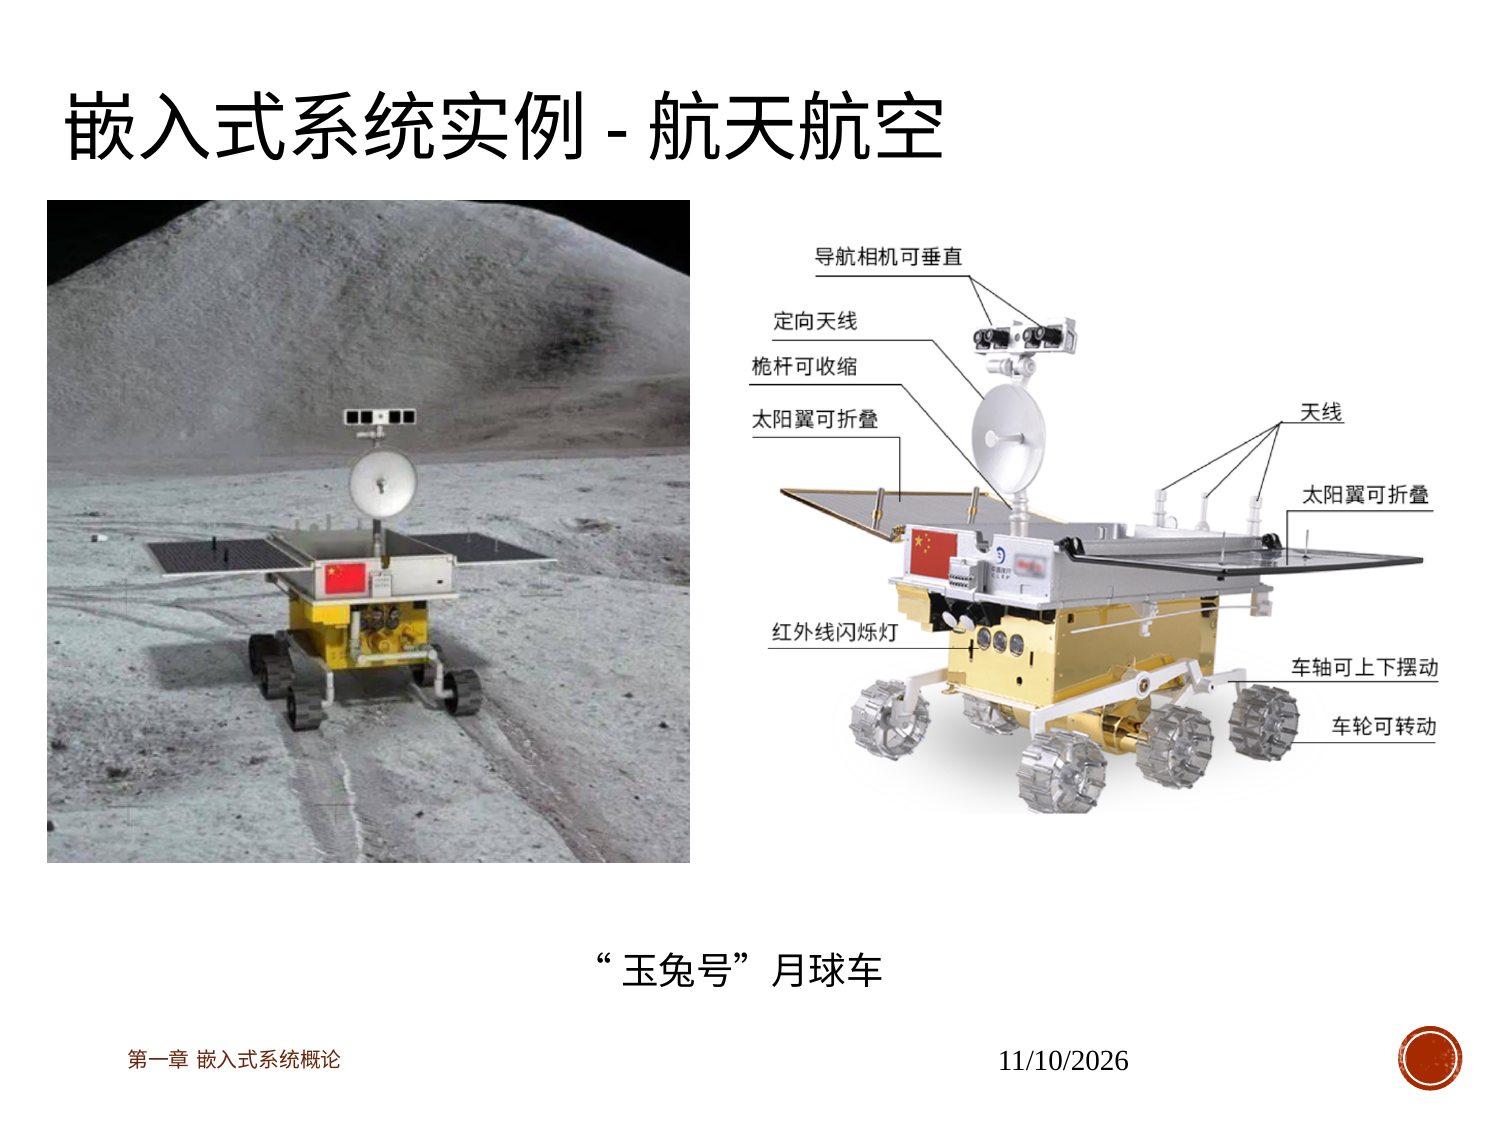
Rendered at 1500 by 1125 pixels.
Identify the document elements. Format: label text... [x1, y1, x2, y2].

title 嵌入式系统实例-航天航空 [47, 46, 1471, 215]
picture [729, 237, 1453, 818]
footer 第一章 嵌入式系统概论 [112, 1028, 891, 1089]
slide_number [1391, 1028, 1471, 1089]
text_box “玉兔号”月球车 [560, 940, 899, 1000]
picture [47, 200, 690, 863]
slide_number [982, 1028, 1386, 1089]
